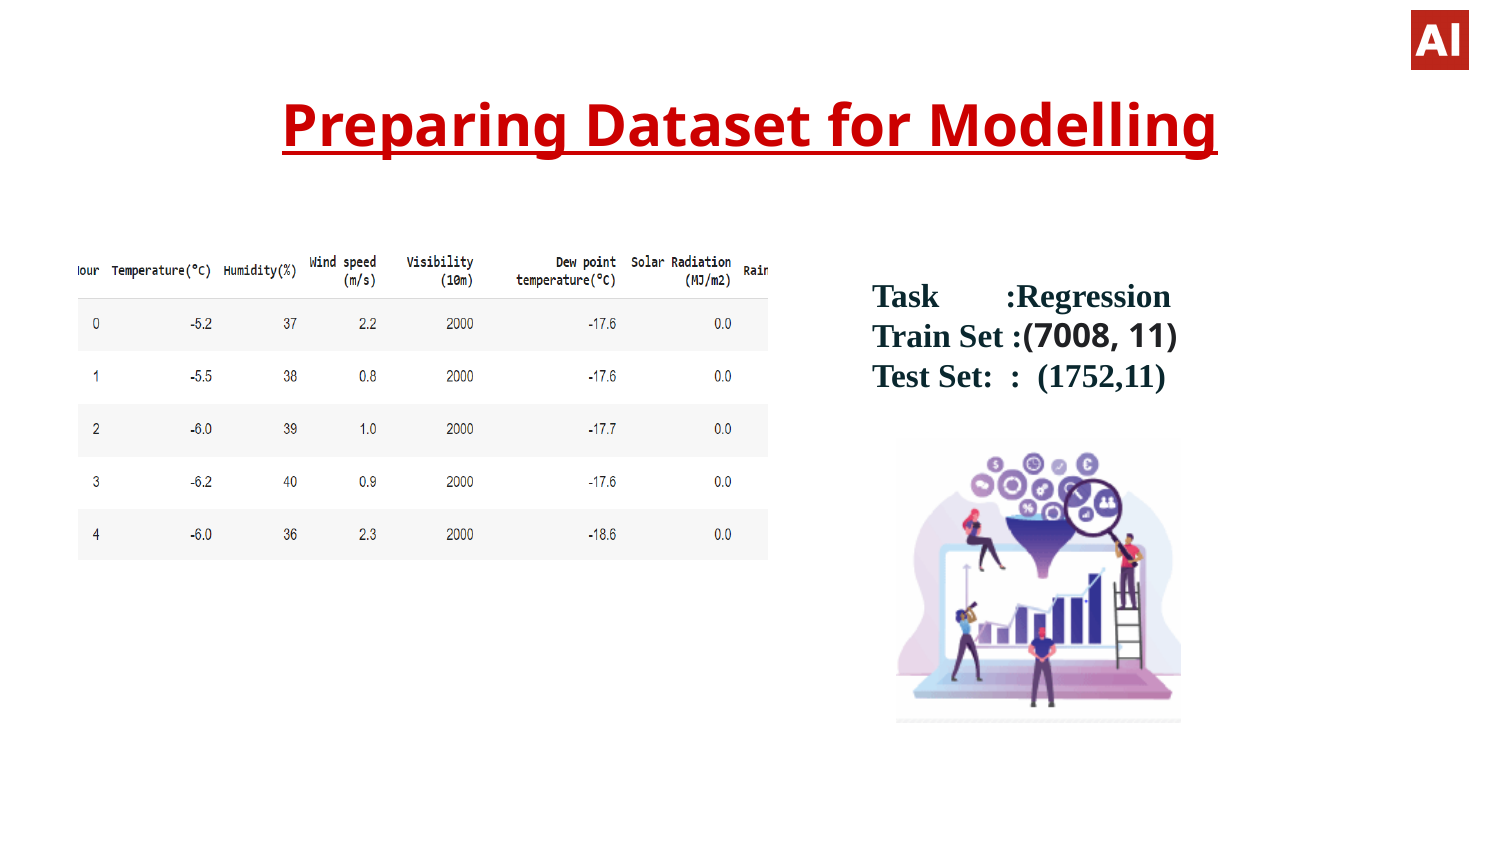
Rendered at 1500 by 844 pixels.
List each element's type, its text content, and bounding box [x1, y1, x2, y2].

picture [896, 438, 1181, 723]
picture [78, 241, 768, 561]
text_box Task :Regression Train Set :(7008, 11) Test Set: : (1752,11) [857, 266, 1245, 437]
title Preparing Dataset for Modelling [51, 72, 1449, 167]
picture [1411, 10, 1469, 70]
